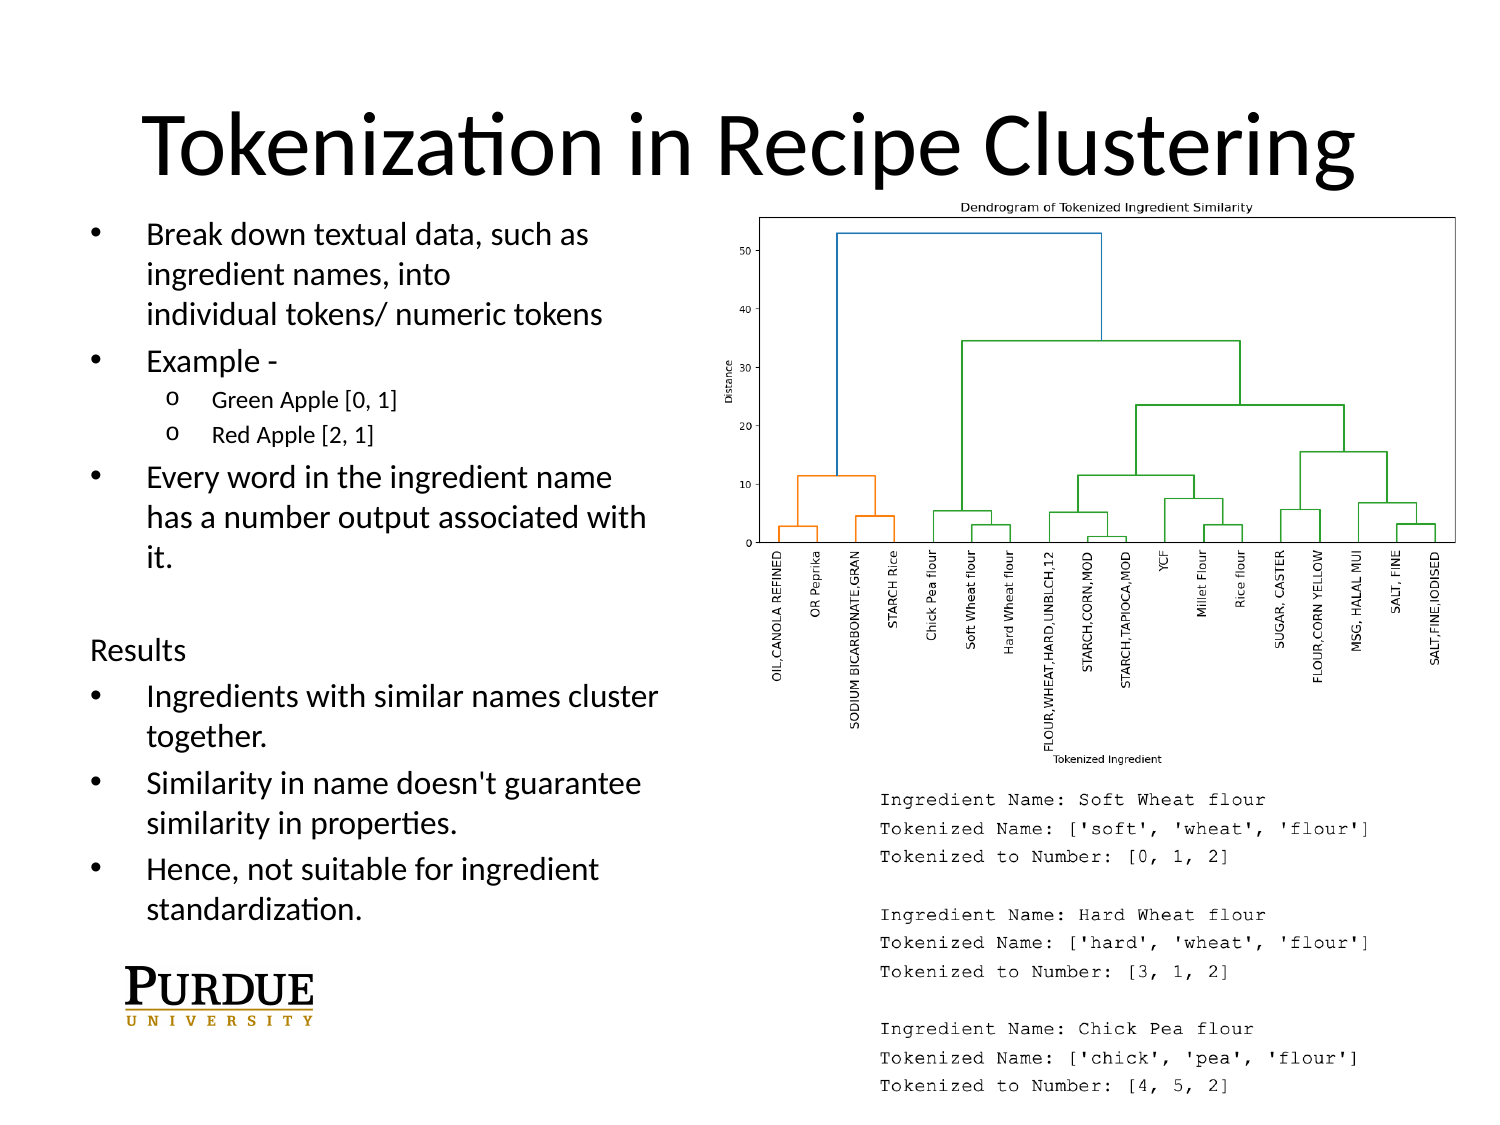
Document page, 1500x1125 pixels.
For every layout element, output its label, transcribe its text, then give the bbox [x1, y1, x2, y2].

list Break down textual data, such as ingredient names, into individual tokens/ numeric tokens Example - Green Apple [0, 1] Red Apple [2, 1] Every word in the ingredient name has a number output associated with it. Results Ingredients with similar names cluster together. Similarity in name doesn't guarantee similarity in properties. Hence, not suitable for ingredient standardization. [75, 205, 695, 948]
title Tokenization in Recipe Clustering [75, 45, 1425, 233]
picture [875, 785, 1371, 1109]
picture [125, 965, 314, 1026]
picture [715, 194, 1462, 772]
